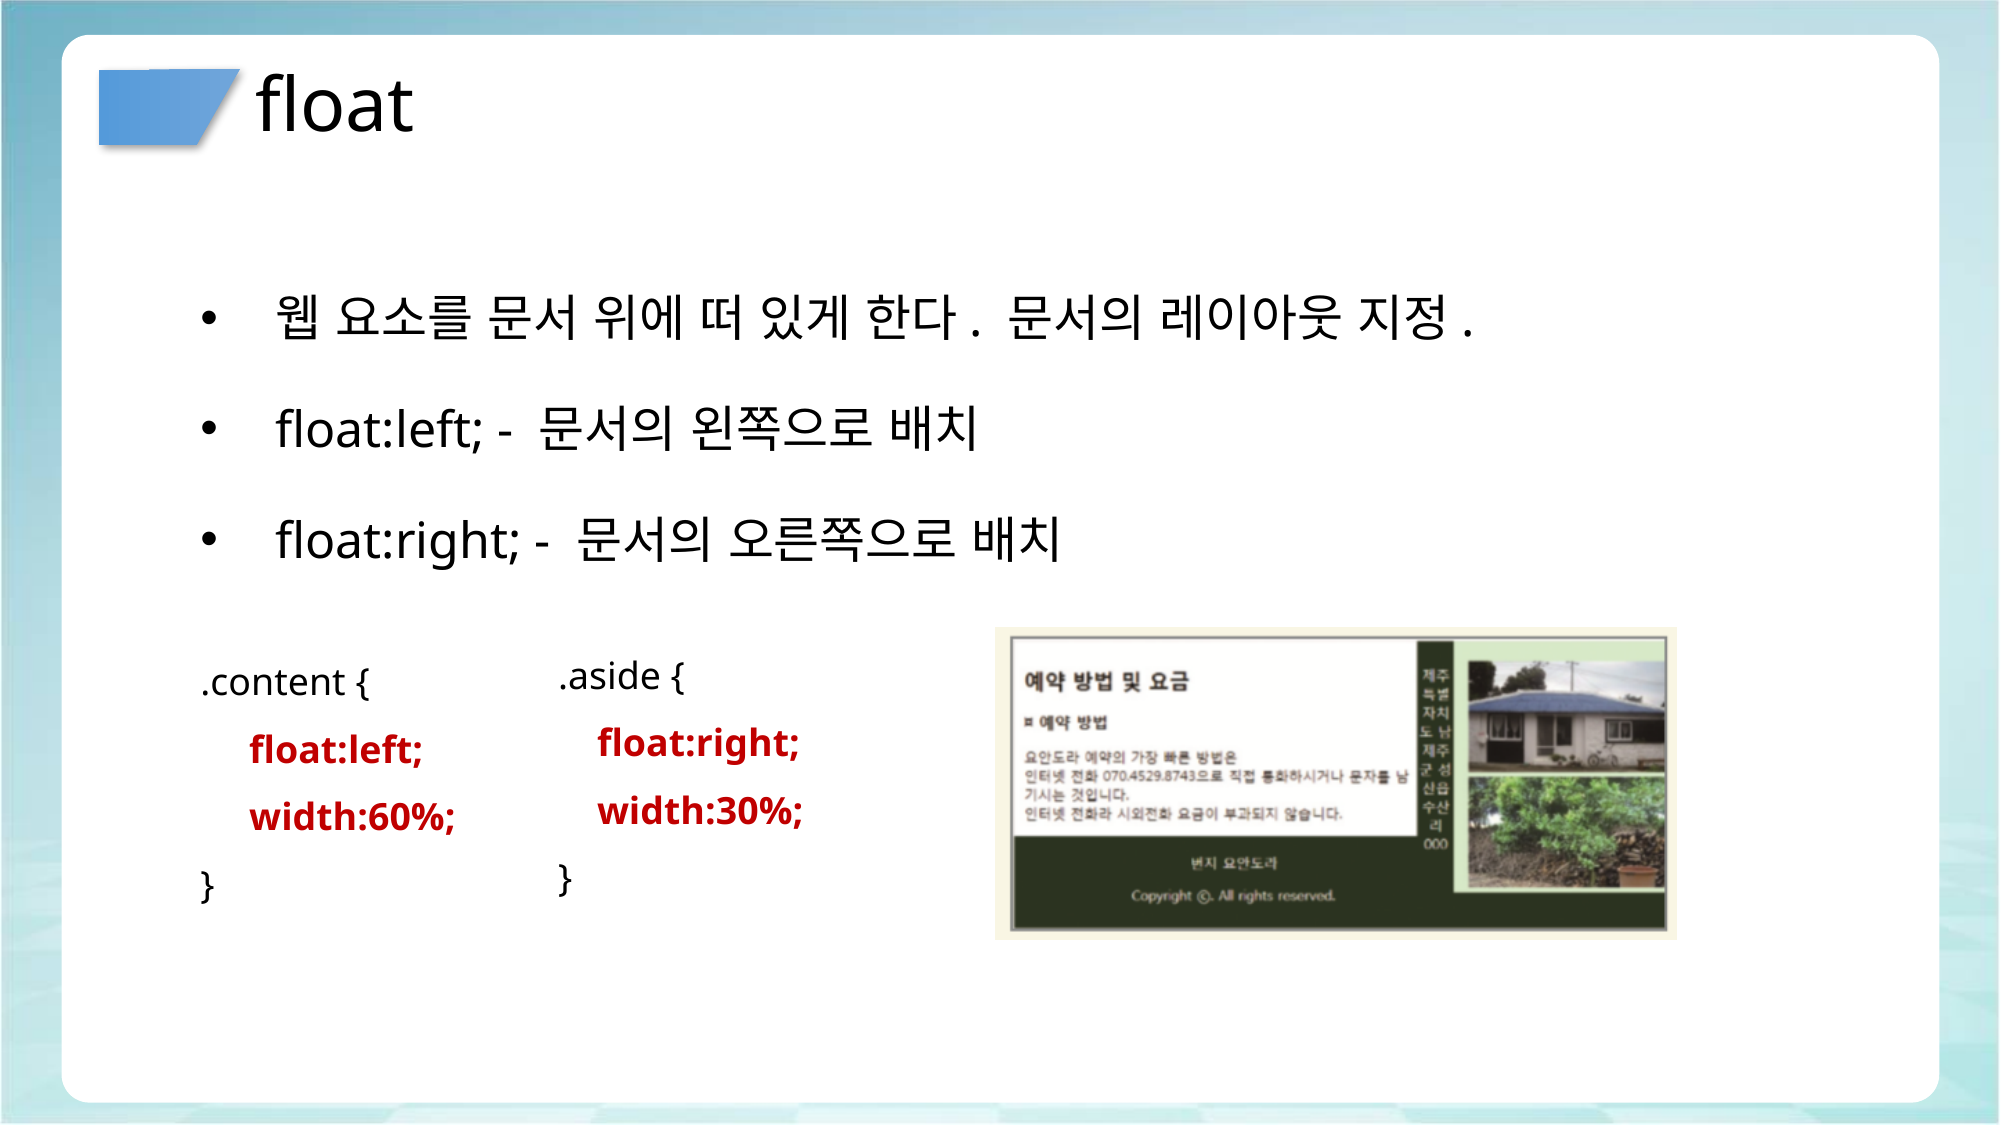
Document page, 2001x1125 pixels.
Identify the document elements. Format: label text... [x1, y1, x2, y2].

text_box .content { float:left; width:60%; } [185, 650, 621, 914]
text_box .aside { float:right; width:30%; } [543, 622, 989, 907]
title float [240, 49, 1809, 165]
text_box 웹 요소를 문서 위에 떠 있게 한다. 문서의 레이아웃 지정. float:left; - 문서의 왼쪽으로 배치 float:right; - 문서의 오른쪽으로 배치 [185, 249, 1901, 610]
picture [0, 0, 2001, 1125]
